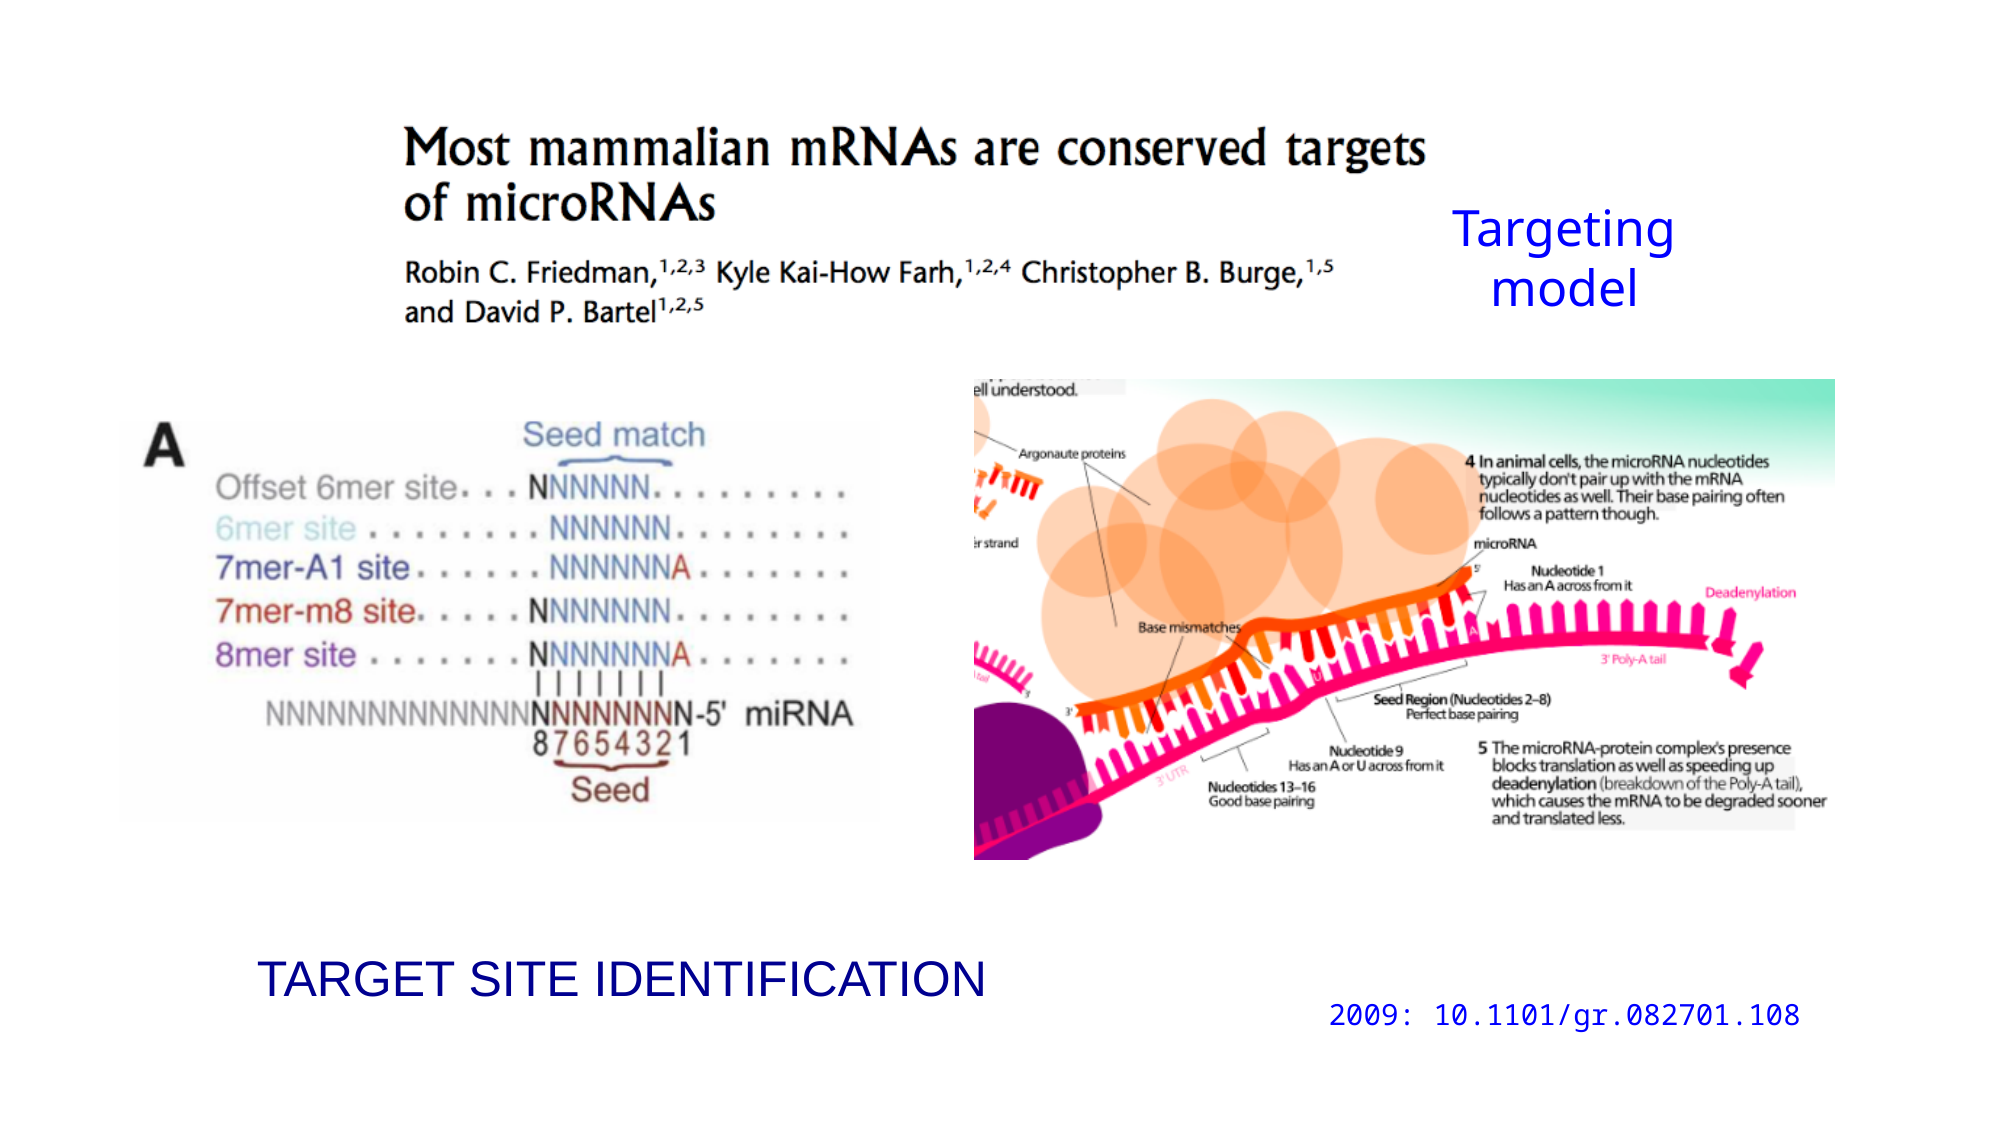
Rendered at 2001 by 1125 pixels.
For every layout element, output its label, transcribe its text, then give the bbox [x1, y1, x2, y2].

text_box 2009: 10.1101/gr.082701.108 [1313, 989, 1816, 1040]
picture [974, 379, 1835, 860]
picture [366, 110, 1465, 337]
text_box Targeting model [1469, 188, 1725, 324]
picture [118, 417, 880, 822]
text_box TARGET SITE IDENTIFICATION [242, 938, 1002, 1014]
